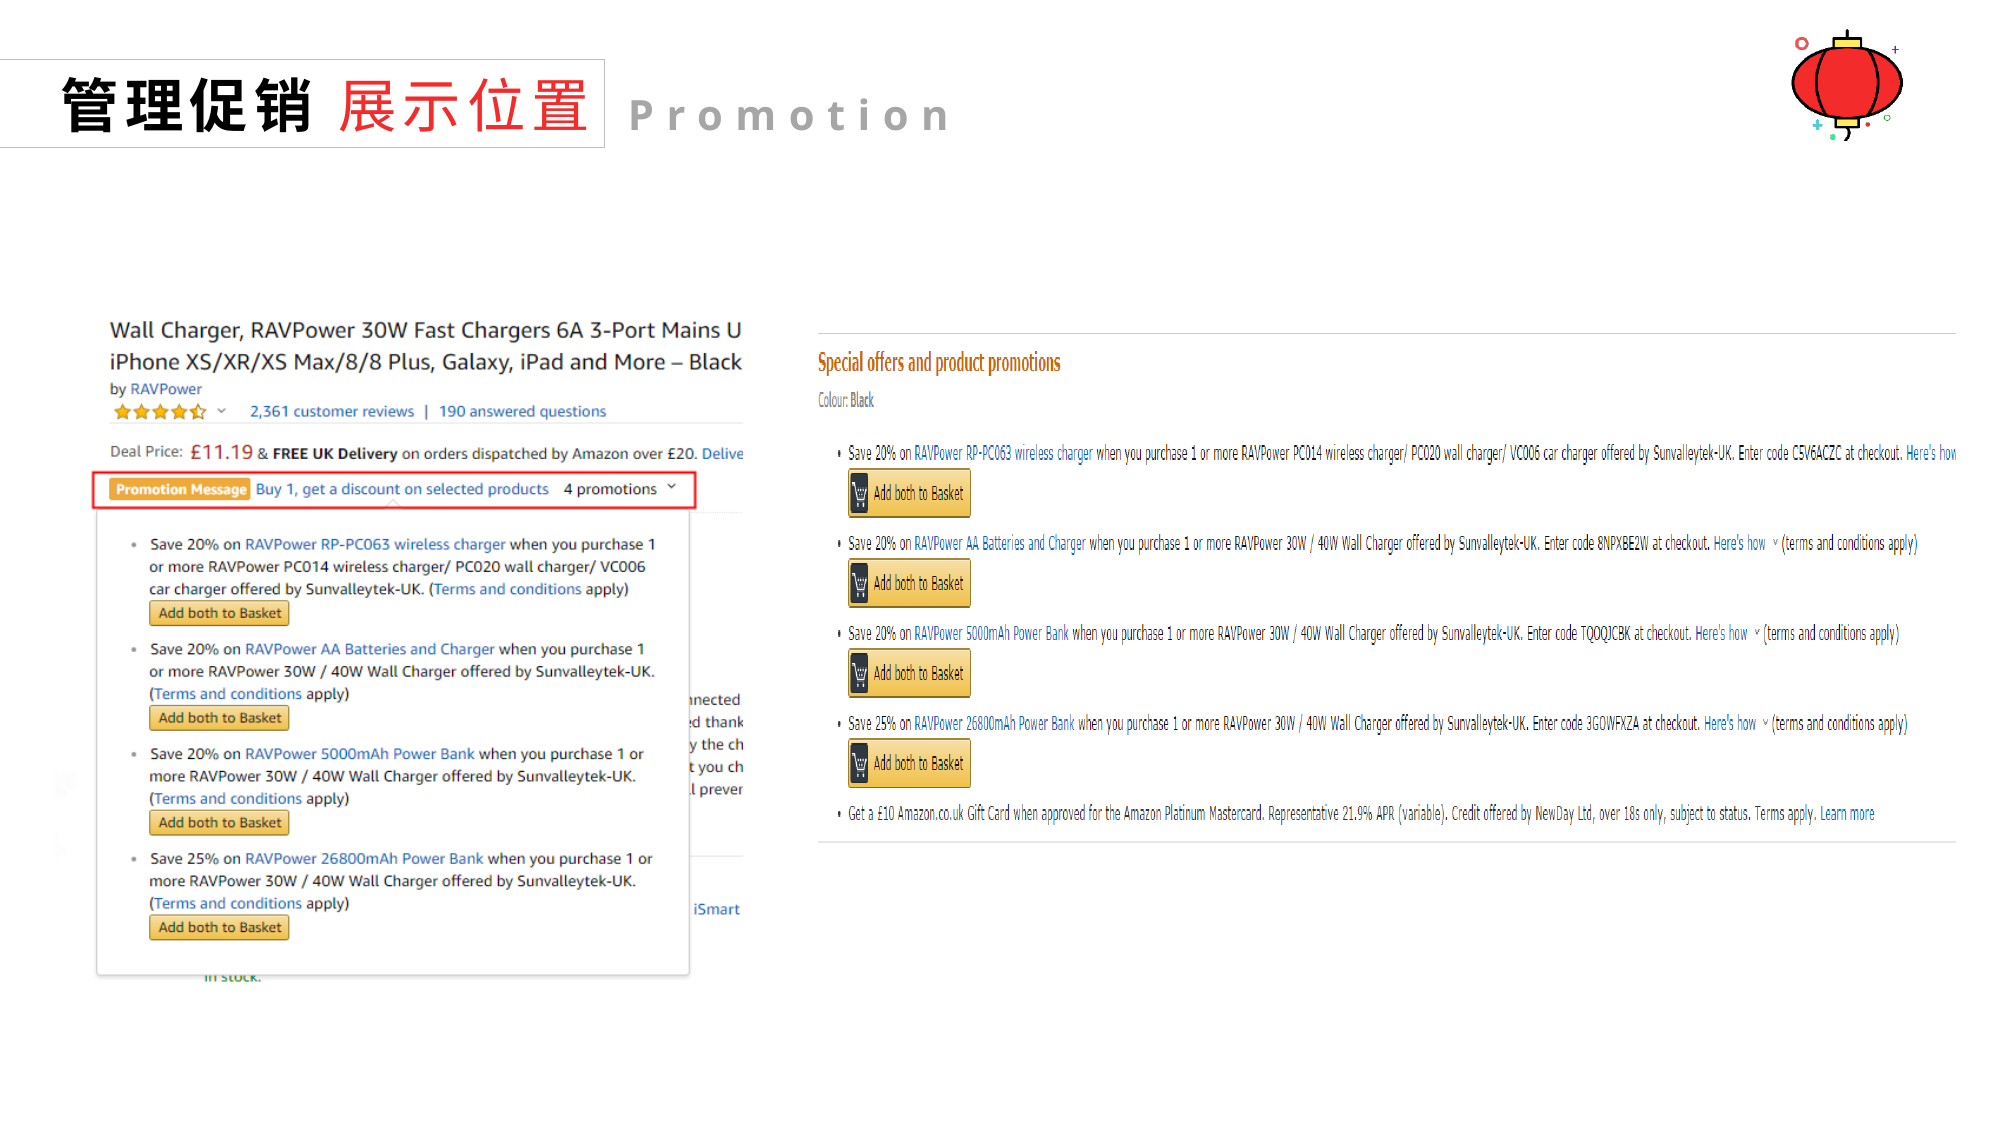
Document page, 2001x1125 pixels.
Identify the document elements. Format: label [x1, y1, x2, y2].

picture [55, 306, 743, 1024]
picture [805, 306, 1956, 861]
text_box [0, 59, 973, 148]
picture [1773, 13, 1923, 141]
